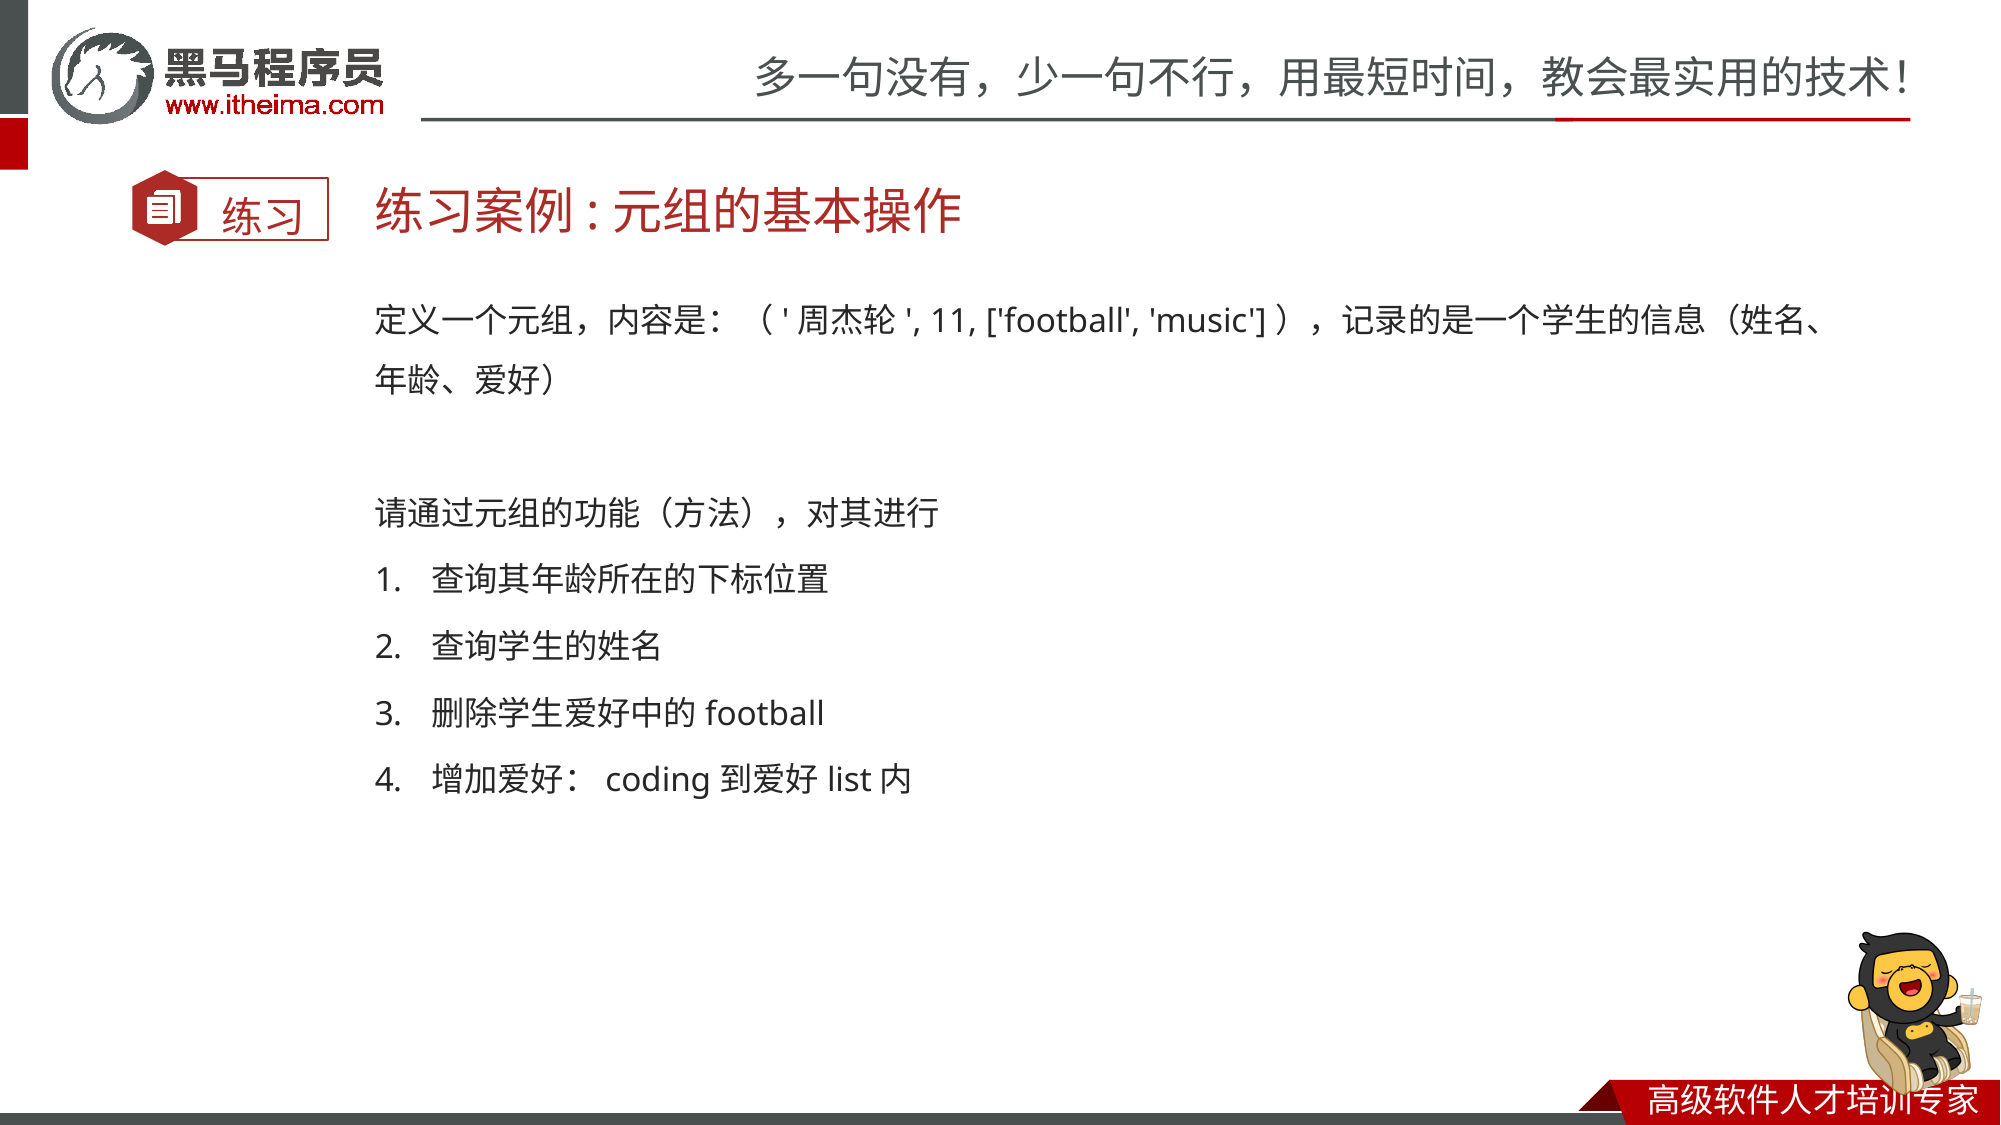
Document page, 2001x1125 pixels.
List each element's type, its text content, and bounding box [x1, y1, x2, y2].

list 练习案例:元组的基本操作 [360, 166, 1872, 252]
list 定义一个元组，内容是：（'周杰轮', 11, ['football', 'music']），记录的是一个学生的信息（姓名、年龄、爱好） 请通过元组的功能（方法），对其进行 查询其年龄所在的下标位置 查询学生的姓名 删除学生爱好中的football 增加爱好：coding到爱好list内 [360, 271, 1872, 964]
picture [50, 26, 384, 125]
picture [1827, 926, 2000, 1100]
picture [147, 190, 181, 224]
